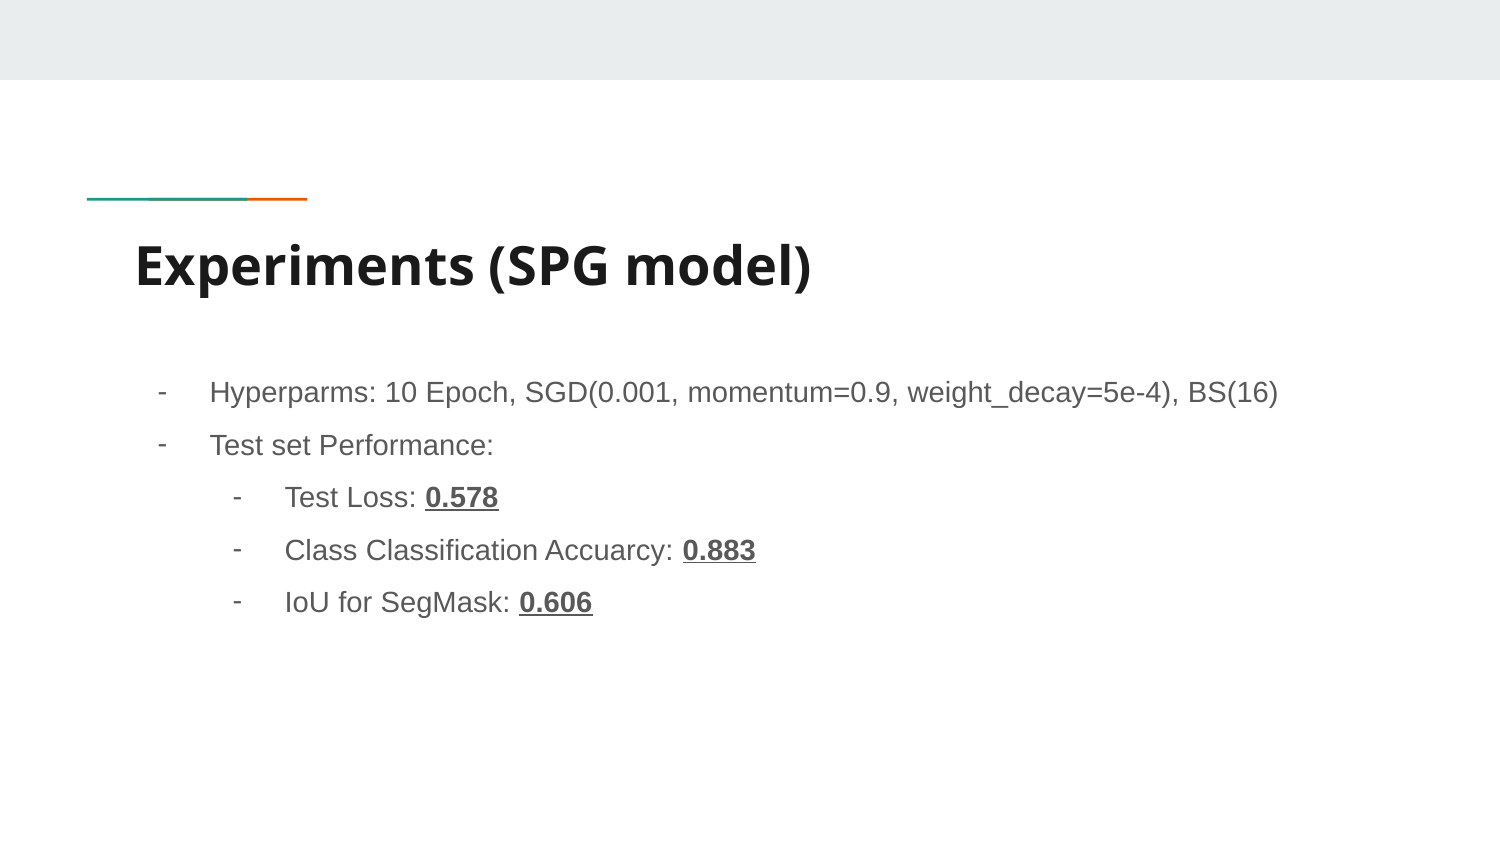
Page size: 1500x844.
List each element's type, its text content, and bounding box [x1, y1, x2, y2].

title Experiments (SPG model) [119, 216, 1381, 305]
list Hyperparms: 10 Epoch, SGD(0.001, momentum=0.9, weight_decay=5e-4), BS(16) Test set Performance: Test Loss: 0.578 Class Classification Accuarcy: 0.883 IoU for SegMask: 0.606 [119, 341, 1381, 712]
